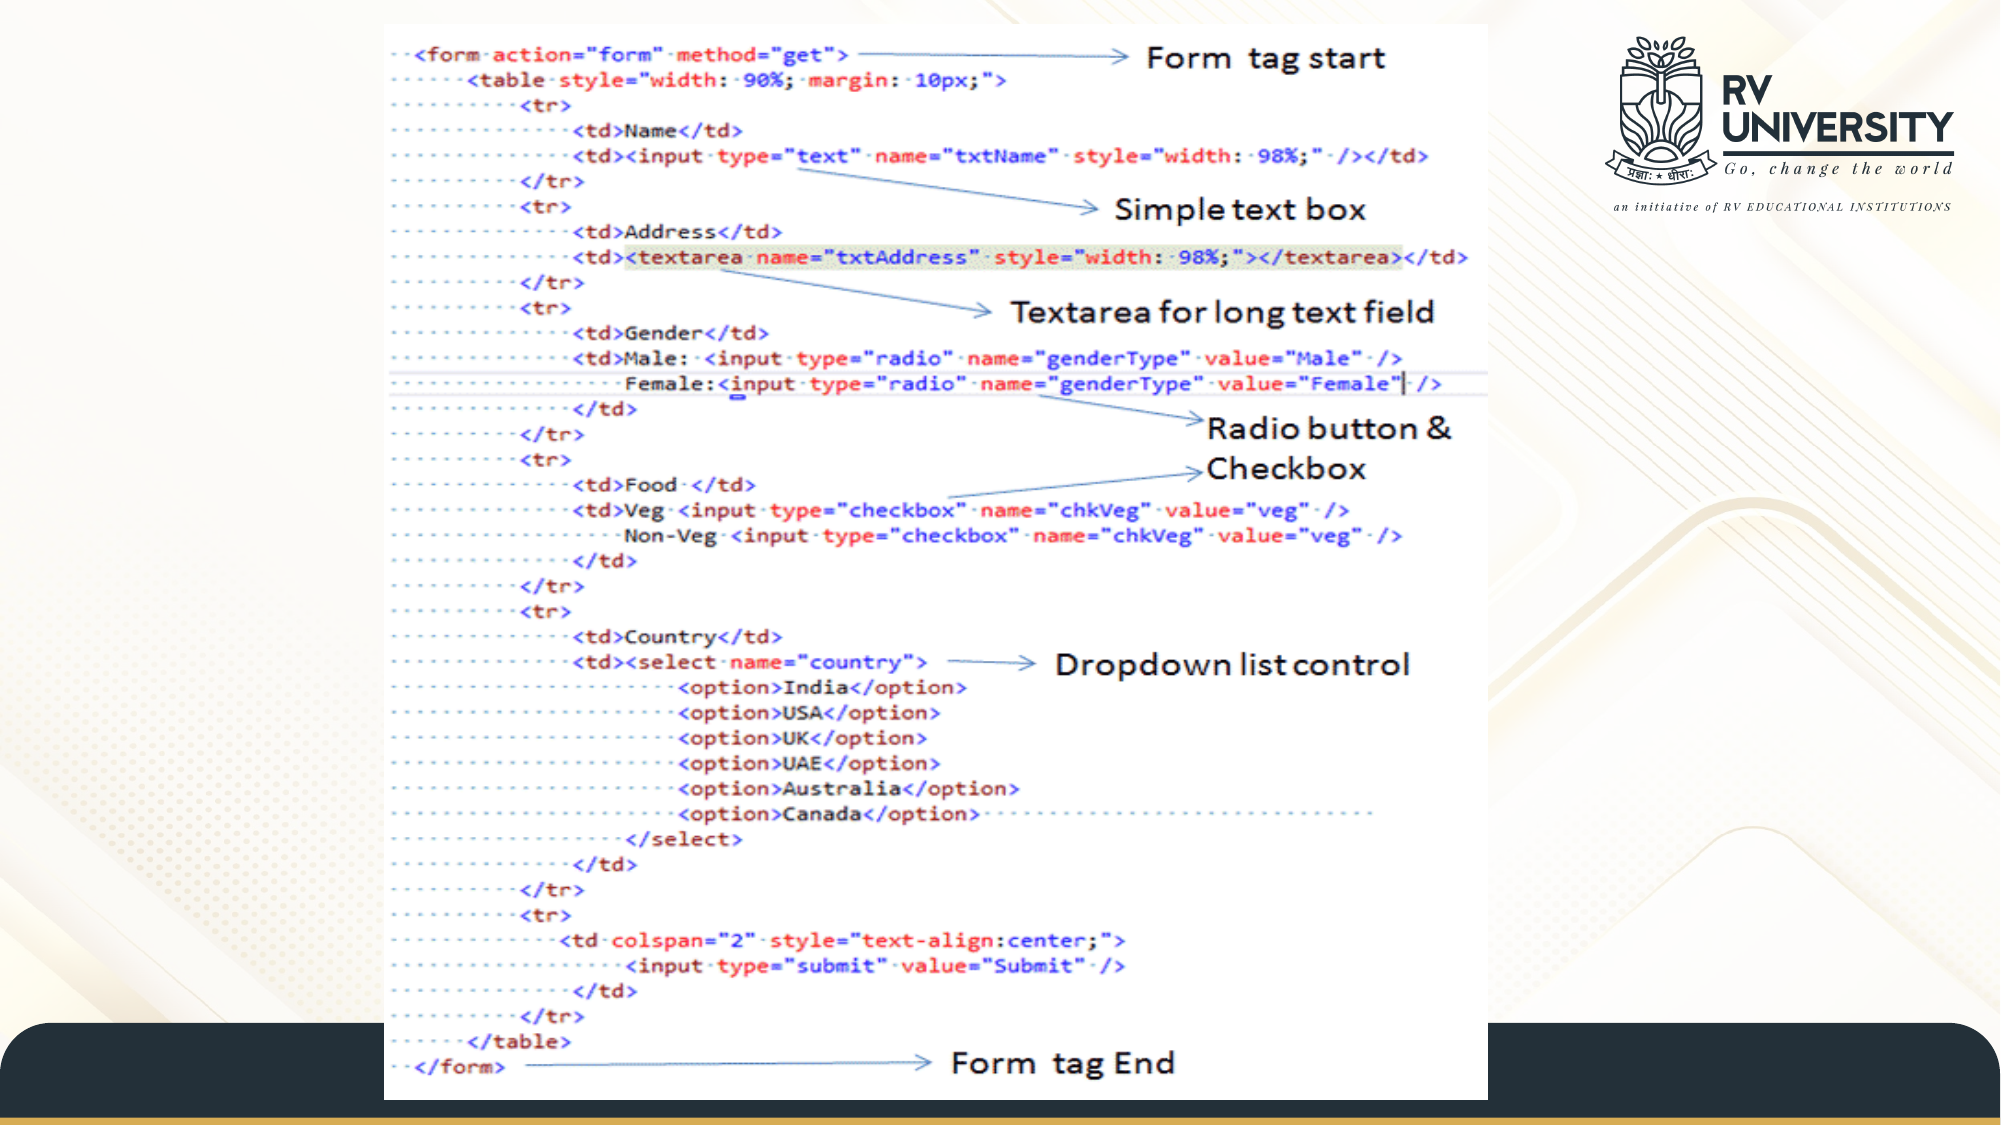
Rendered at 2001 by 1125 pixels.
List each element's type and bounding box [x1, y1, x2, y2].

picture [1558, 0, 2000, 248]
picture [383, 24, 1489, 1101]
